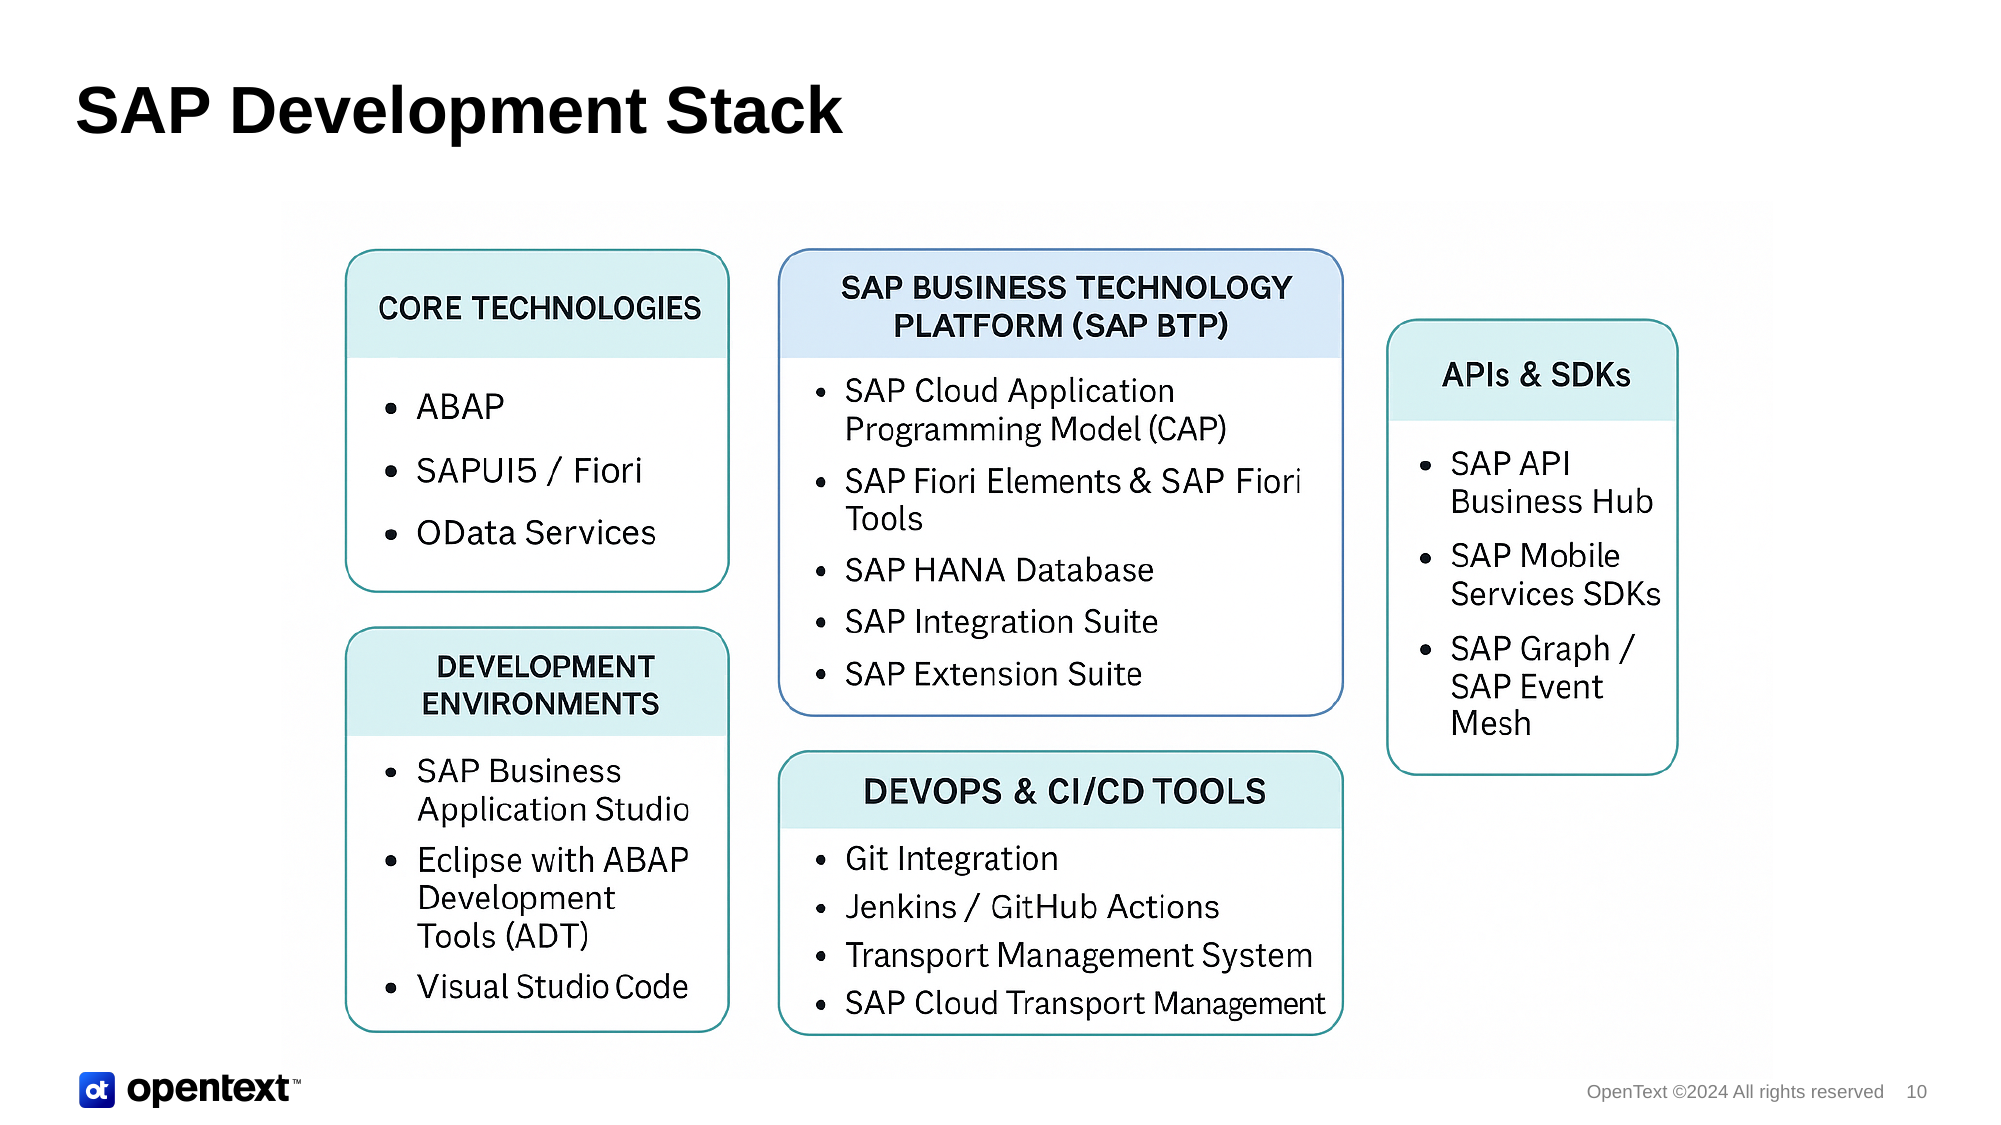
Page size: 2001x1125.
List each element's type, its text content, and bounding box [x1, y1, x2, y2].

picture [79, 201, 1773, 1108]
title SAP Development Stack [75, 24, 1925, 185]
